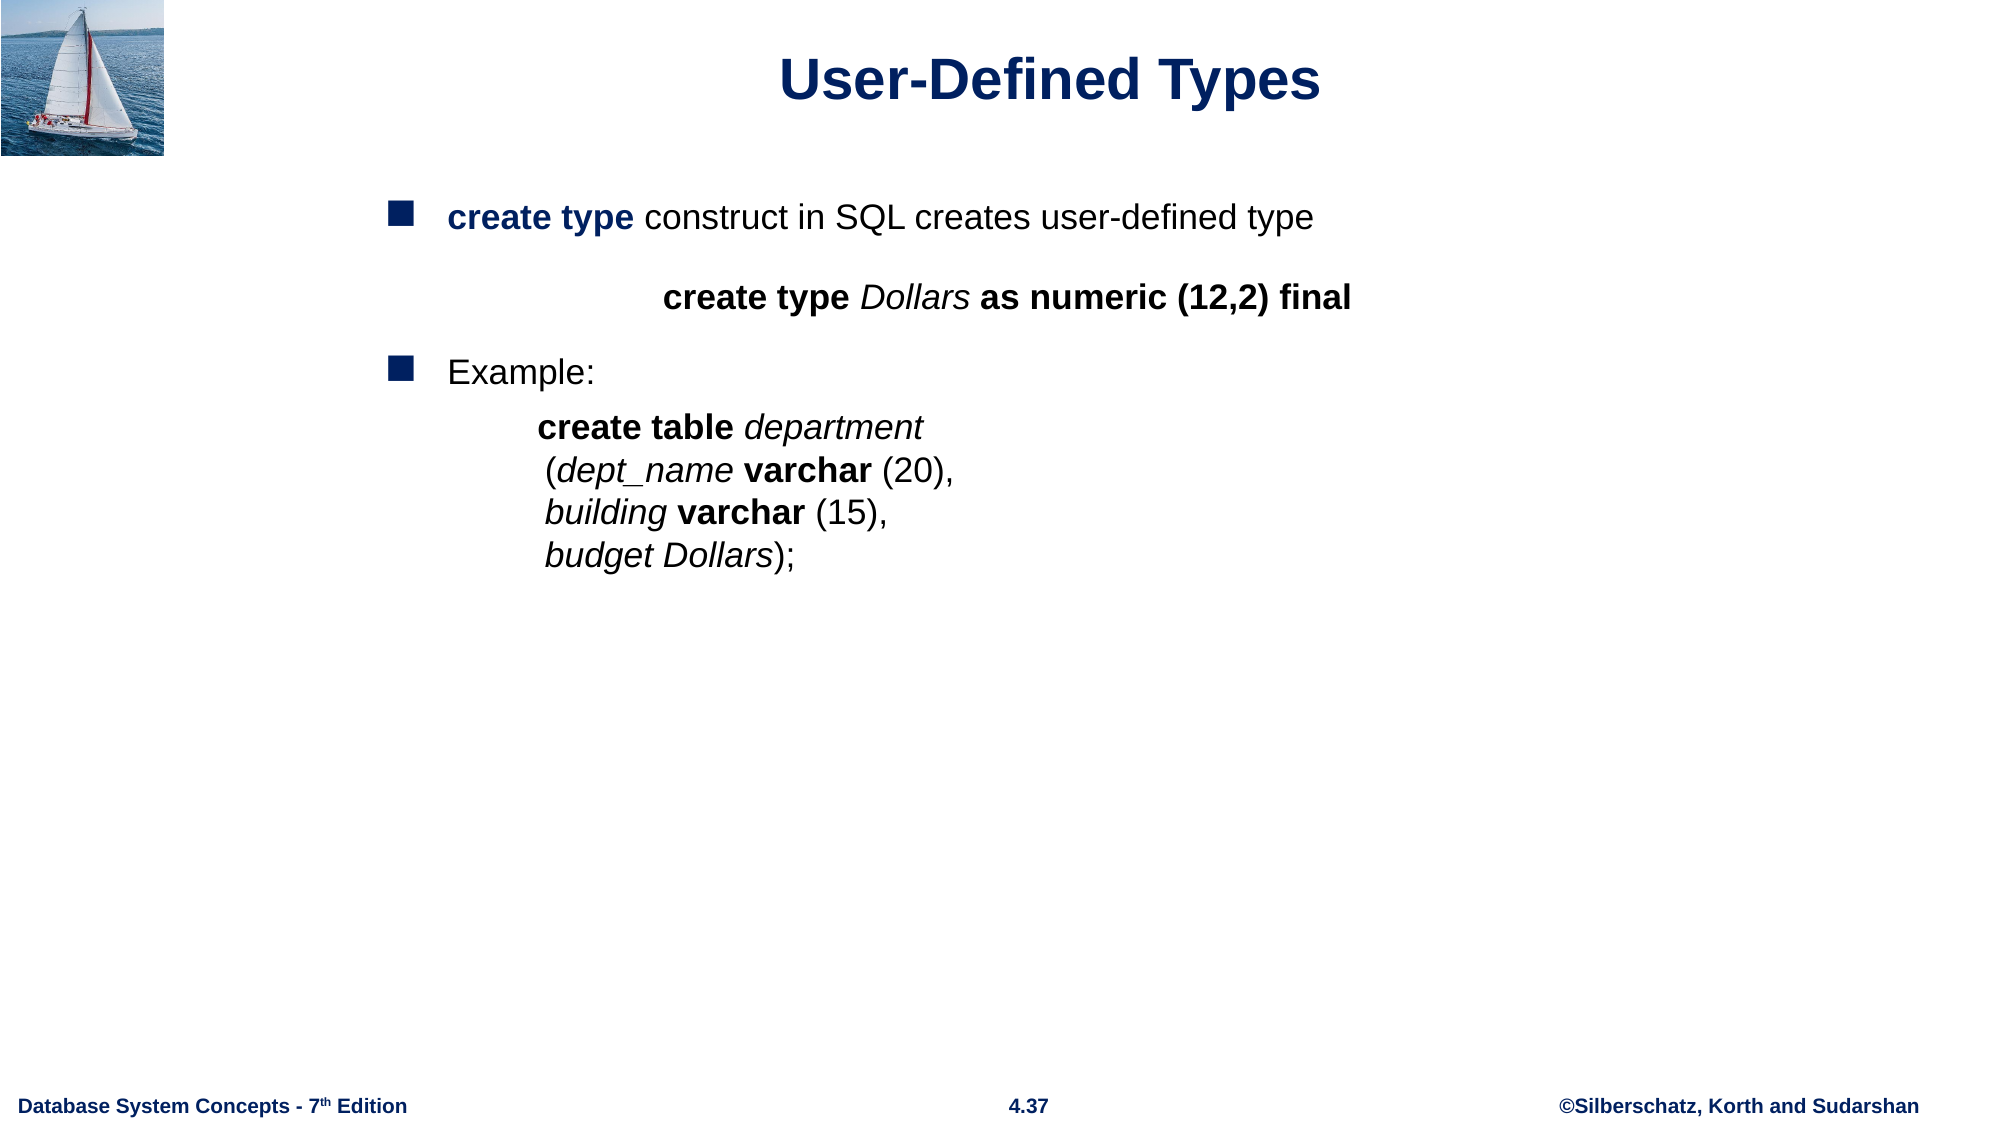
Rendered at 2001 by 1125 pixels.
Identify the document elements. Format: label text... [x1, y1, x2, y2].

picture [1, 0, 164, 156]
title User-Defined Types [167, 18, 1935, 120]
list create type construct in SQL creates user-defined type create type Dollars as numeric (12,2) final Example: create table department (dept_name varchar (20), building varchar (15), budget Dollars); [376, 186, 1626, 670]
